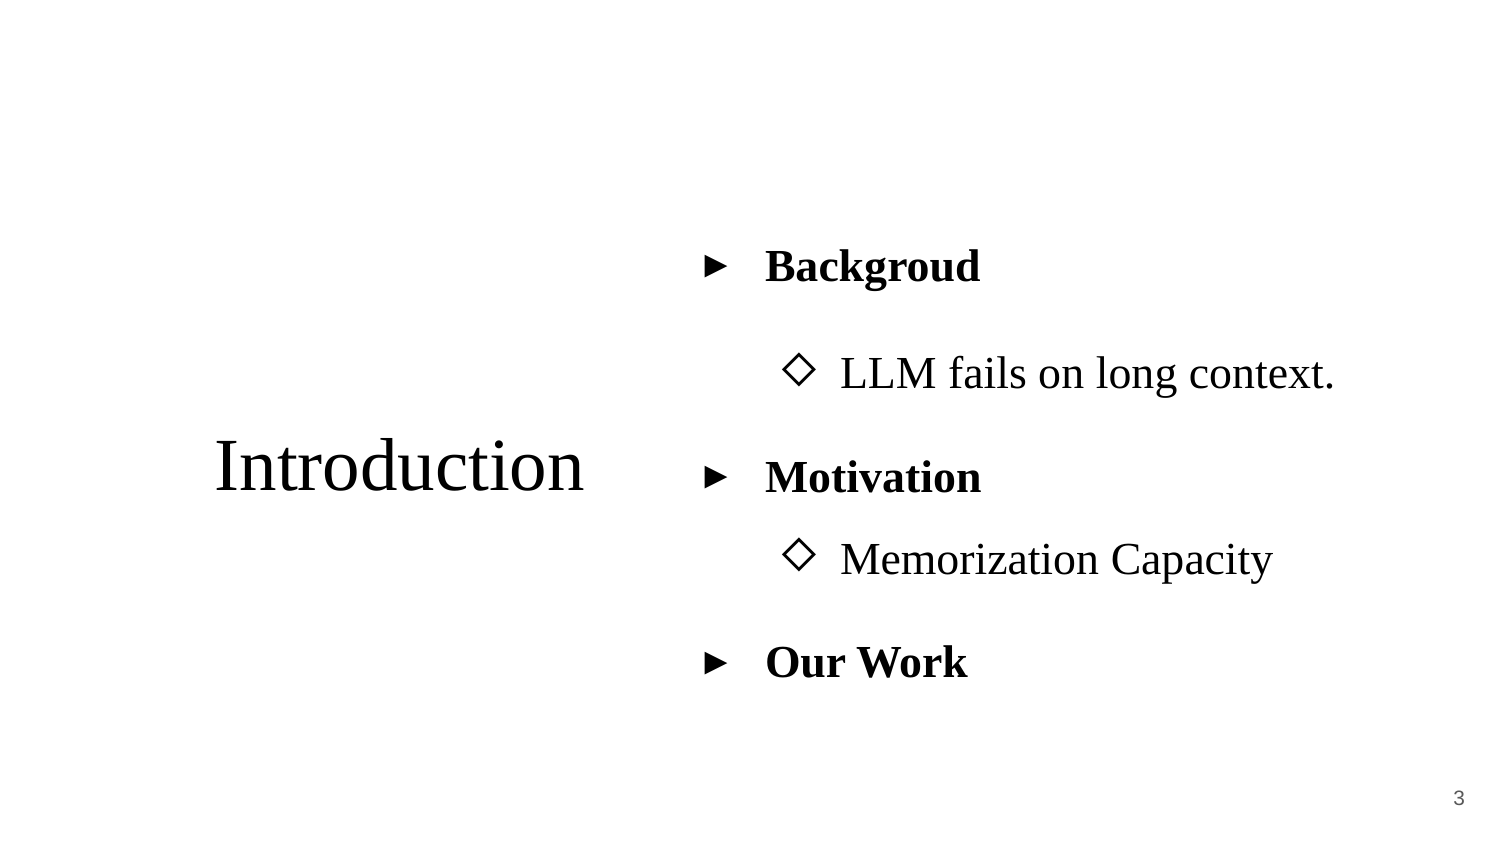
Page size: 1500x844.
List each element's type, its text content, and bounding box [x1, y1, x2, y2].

list Backgroud LLM fails on long context. Motivation Memorization Capacity Our Work [675, 141, 1390, 703]
title Introduction [124, 400, 675, 539]
slide_number ‹#› [1389, 764, 1480, 830]
